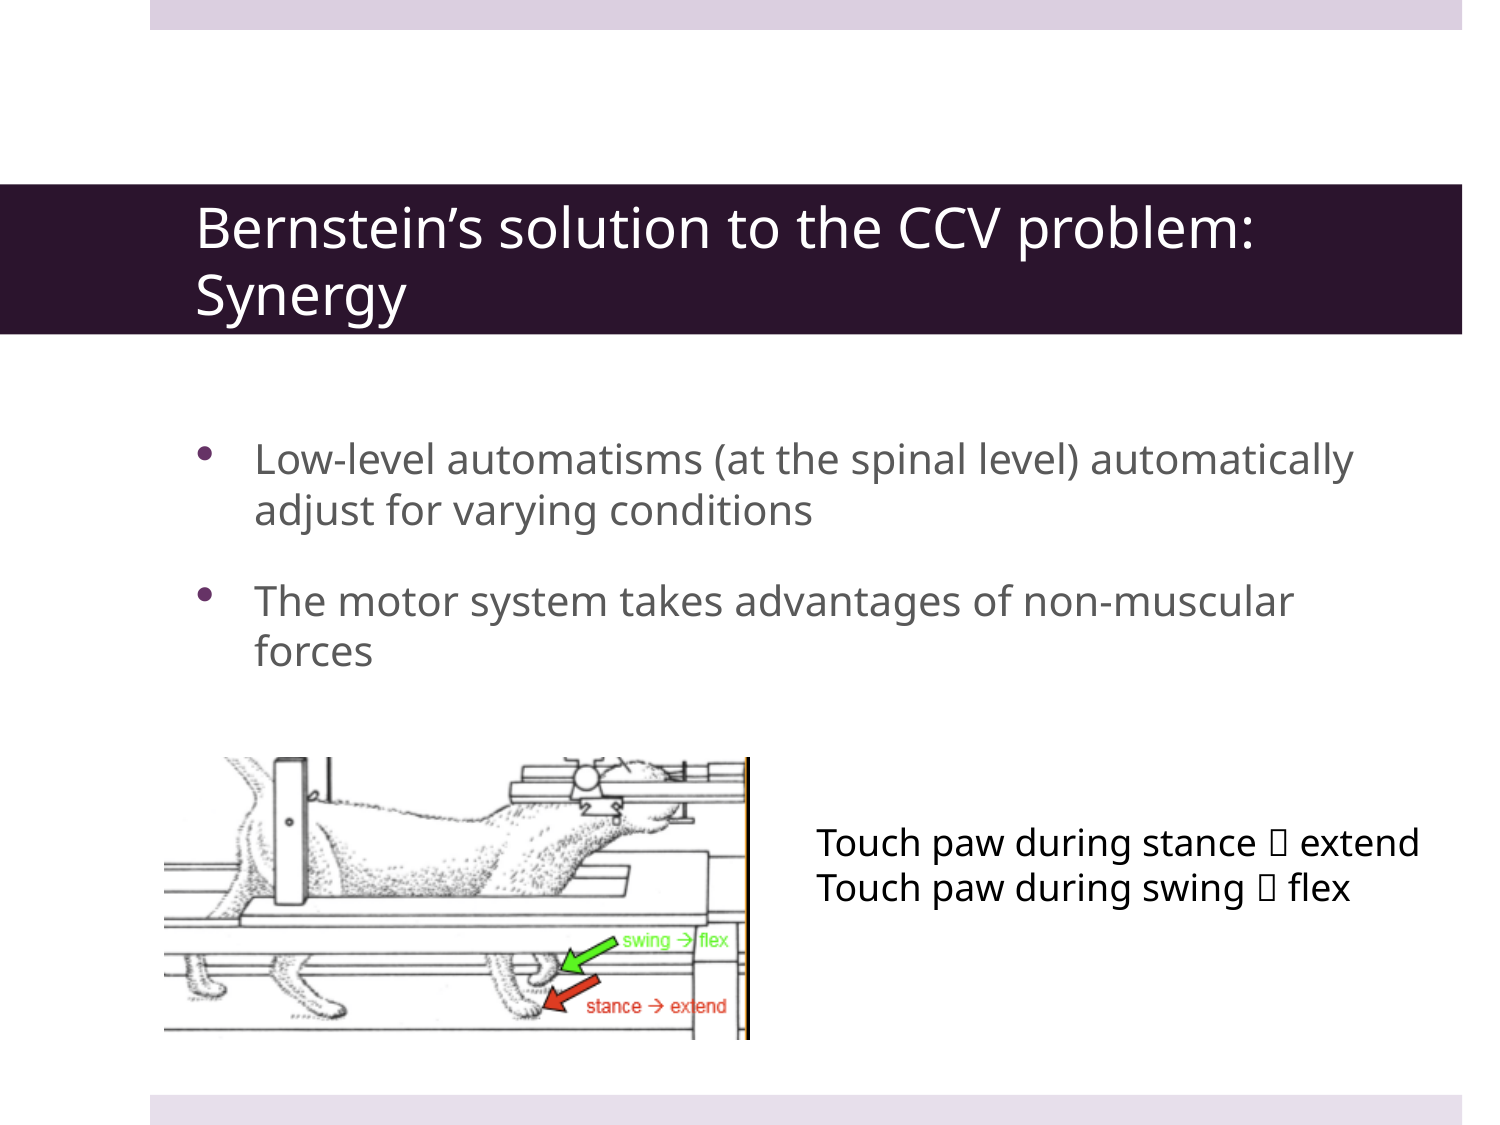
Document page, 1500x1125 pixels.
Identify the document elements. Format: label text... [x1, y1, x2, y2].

list Low-level automatisms (at the spinal level) automatically adjust for varying conditions The motor system takes advantages of non-muscular forces [182, 425, 1432, 1028]
picture [163, 757, 751, 1040]
text_box Touch paw during stance  extend Touch paw during swing  flex [801, 811, 1436, 917]
title Bernstein’s solution to the CCV problem: Synergy [0, 184, 1463, 335]
